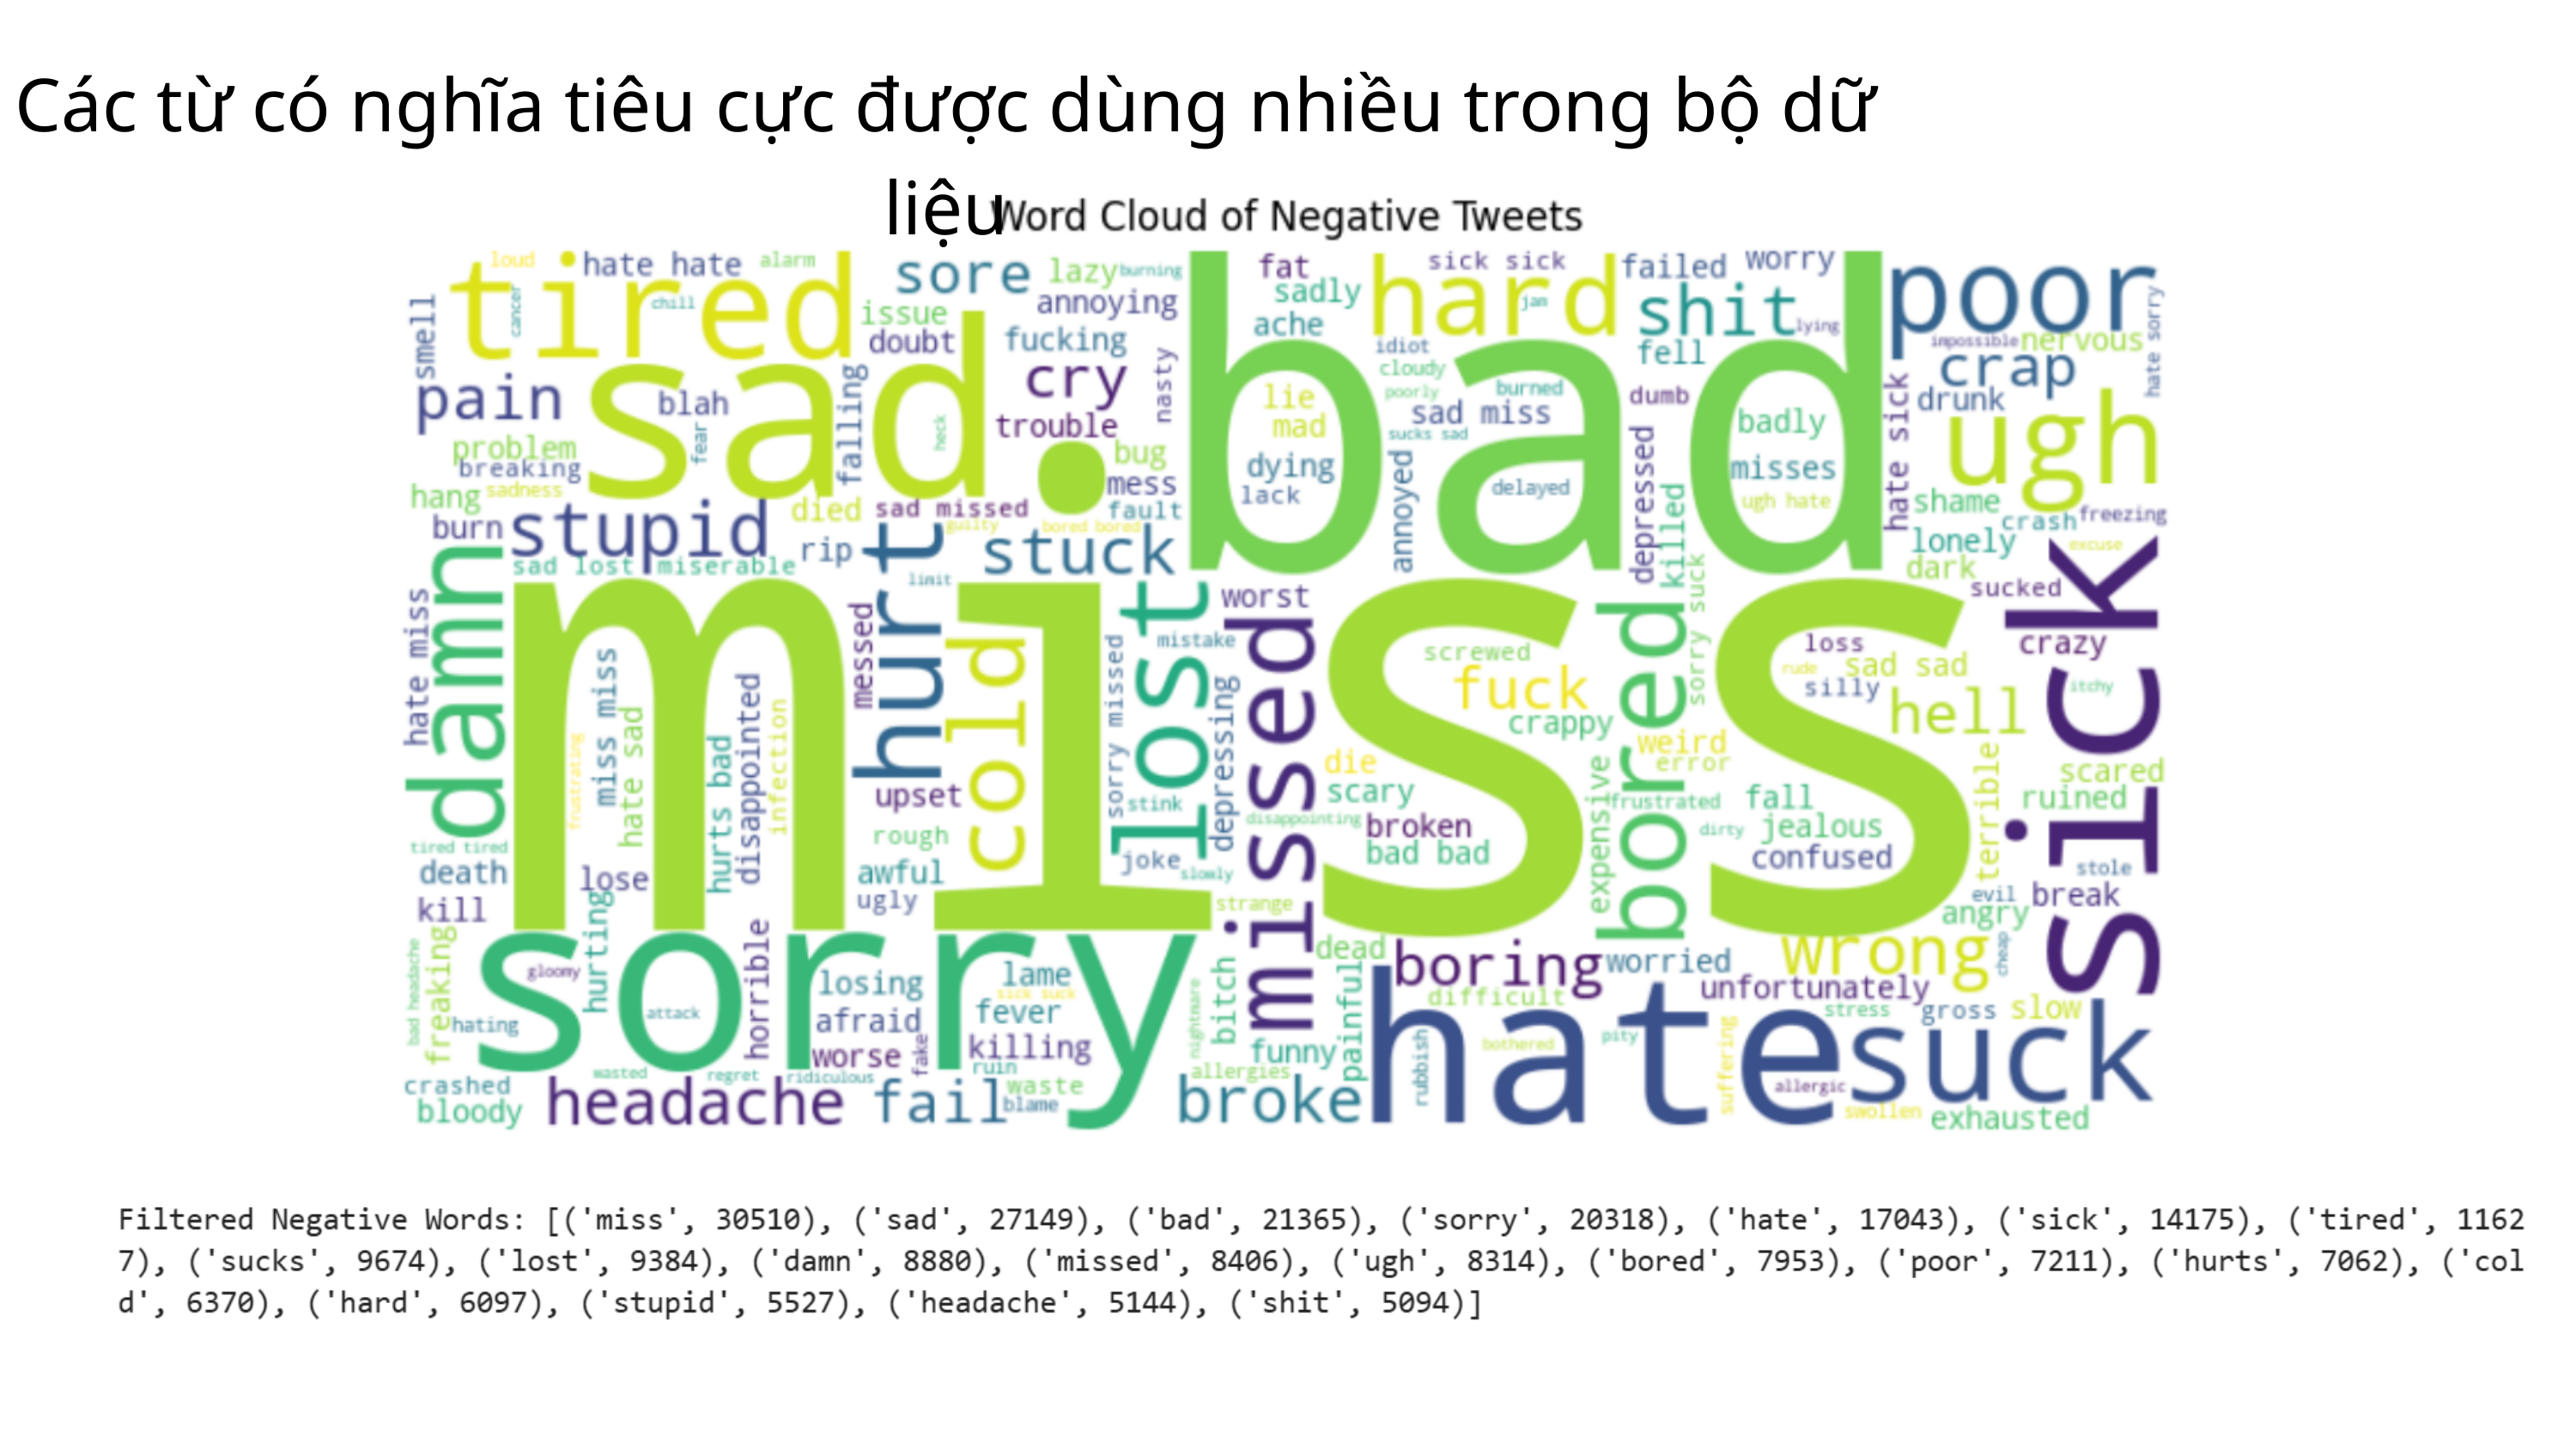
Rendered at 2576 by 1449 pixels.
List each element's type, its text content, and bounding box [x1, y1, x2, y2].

text_box [372, 191, 2203, 1153]
text_box Các từ có nghĩa tiêu cực được dùng nhiều trong bộ dữ liệu [0, 44, 1893, 250]
text_box [114, 1199, 2543, 1321]
